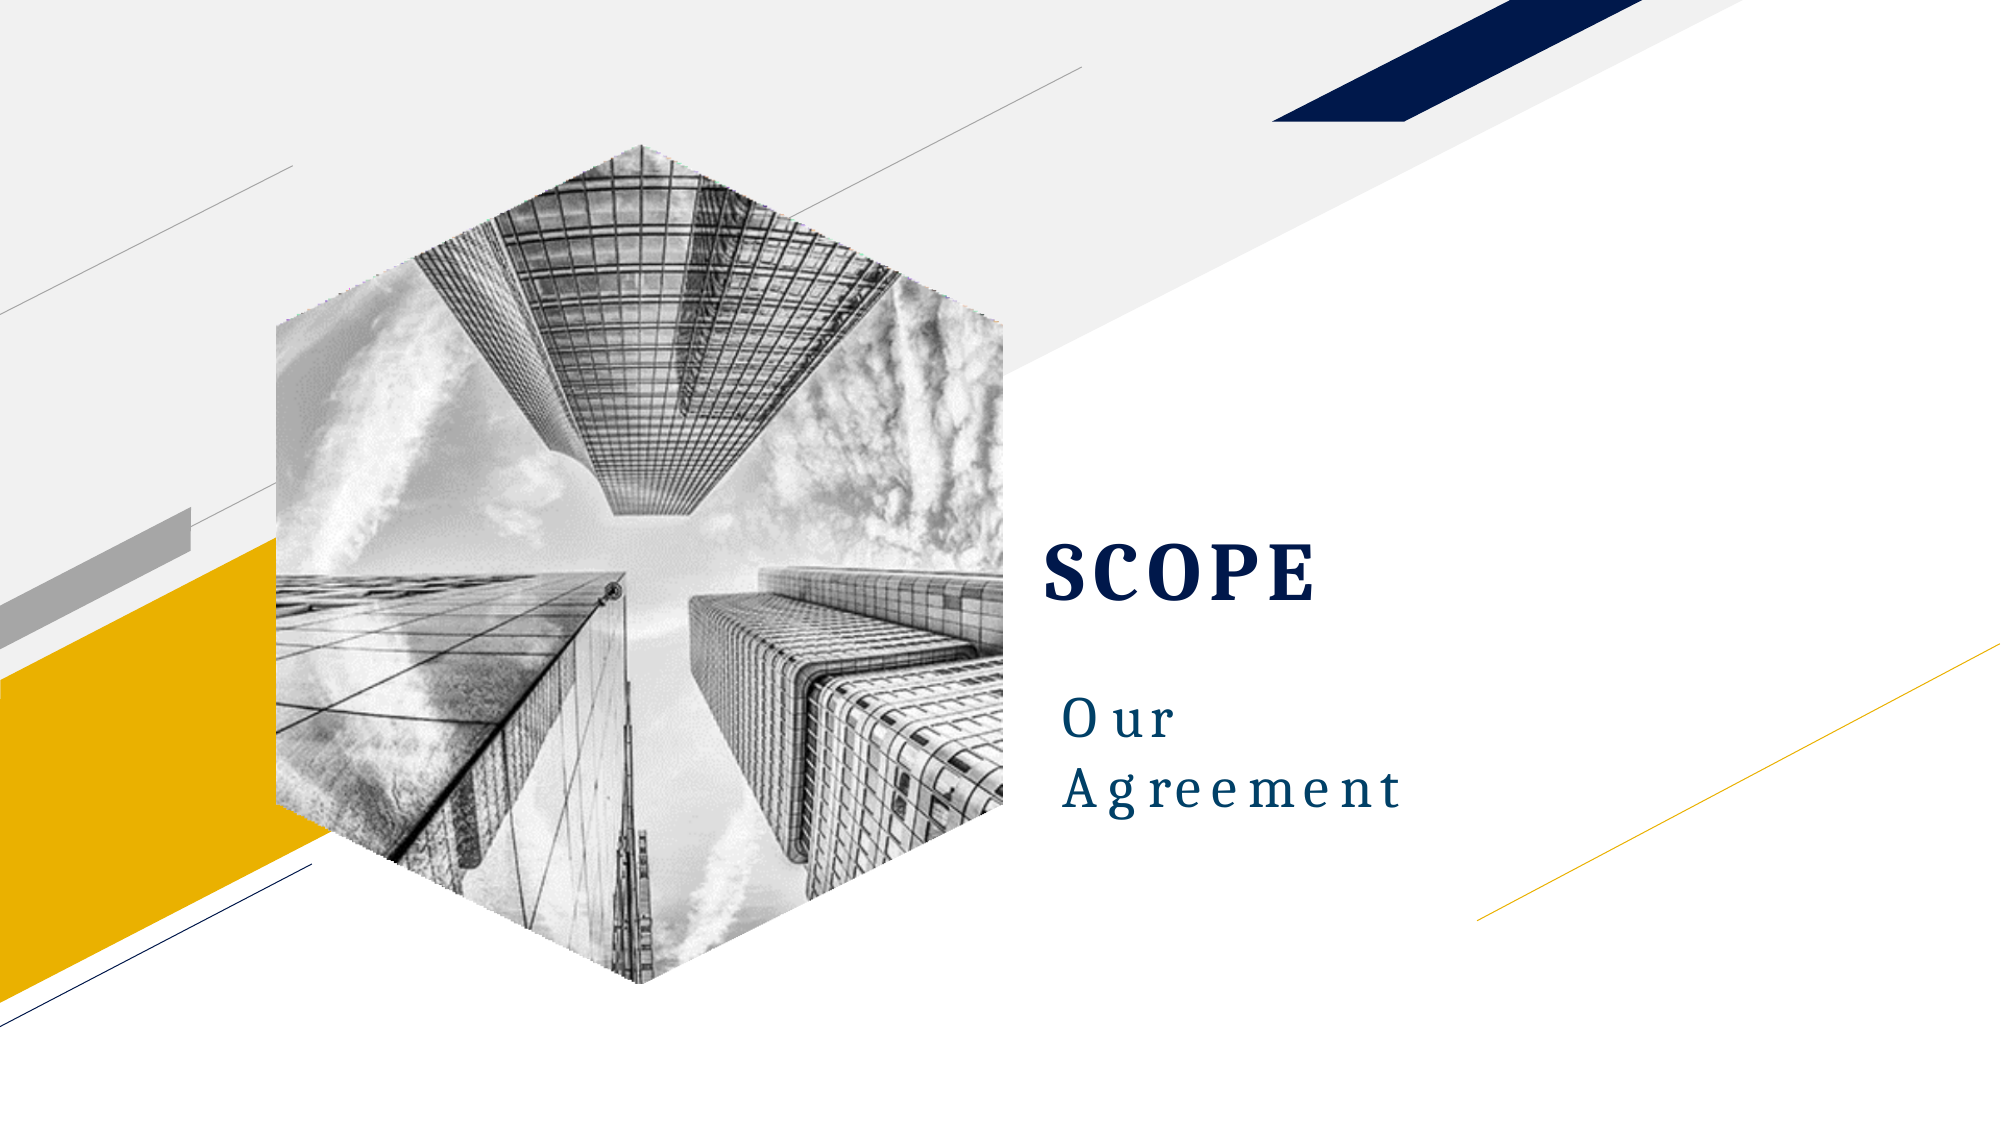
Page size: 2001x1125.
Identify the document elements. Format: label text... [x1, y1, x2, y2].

picture [275, 140, 1003, 985]
text_box SCOPE Our Agreement [1043, 514, 1559, 820]
